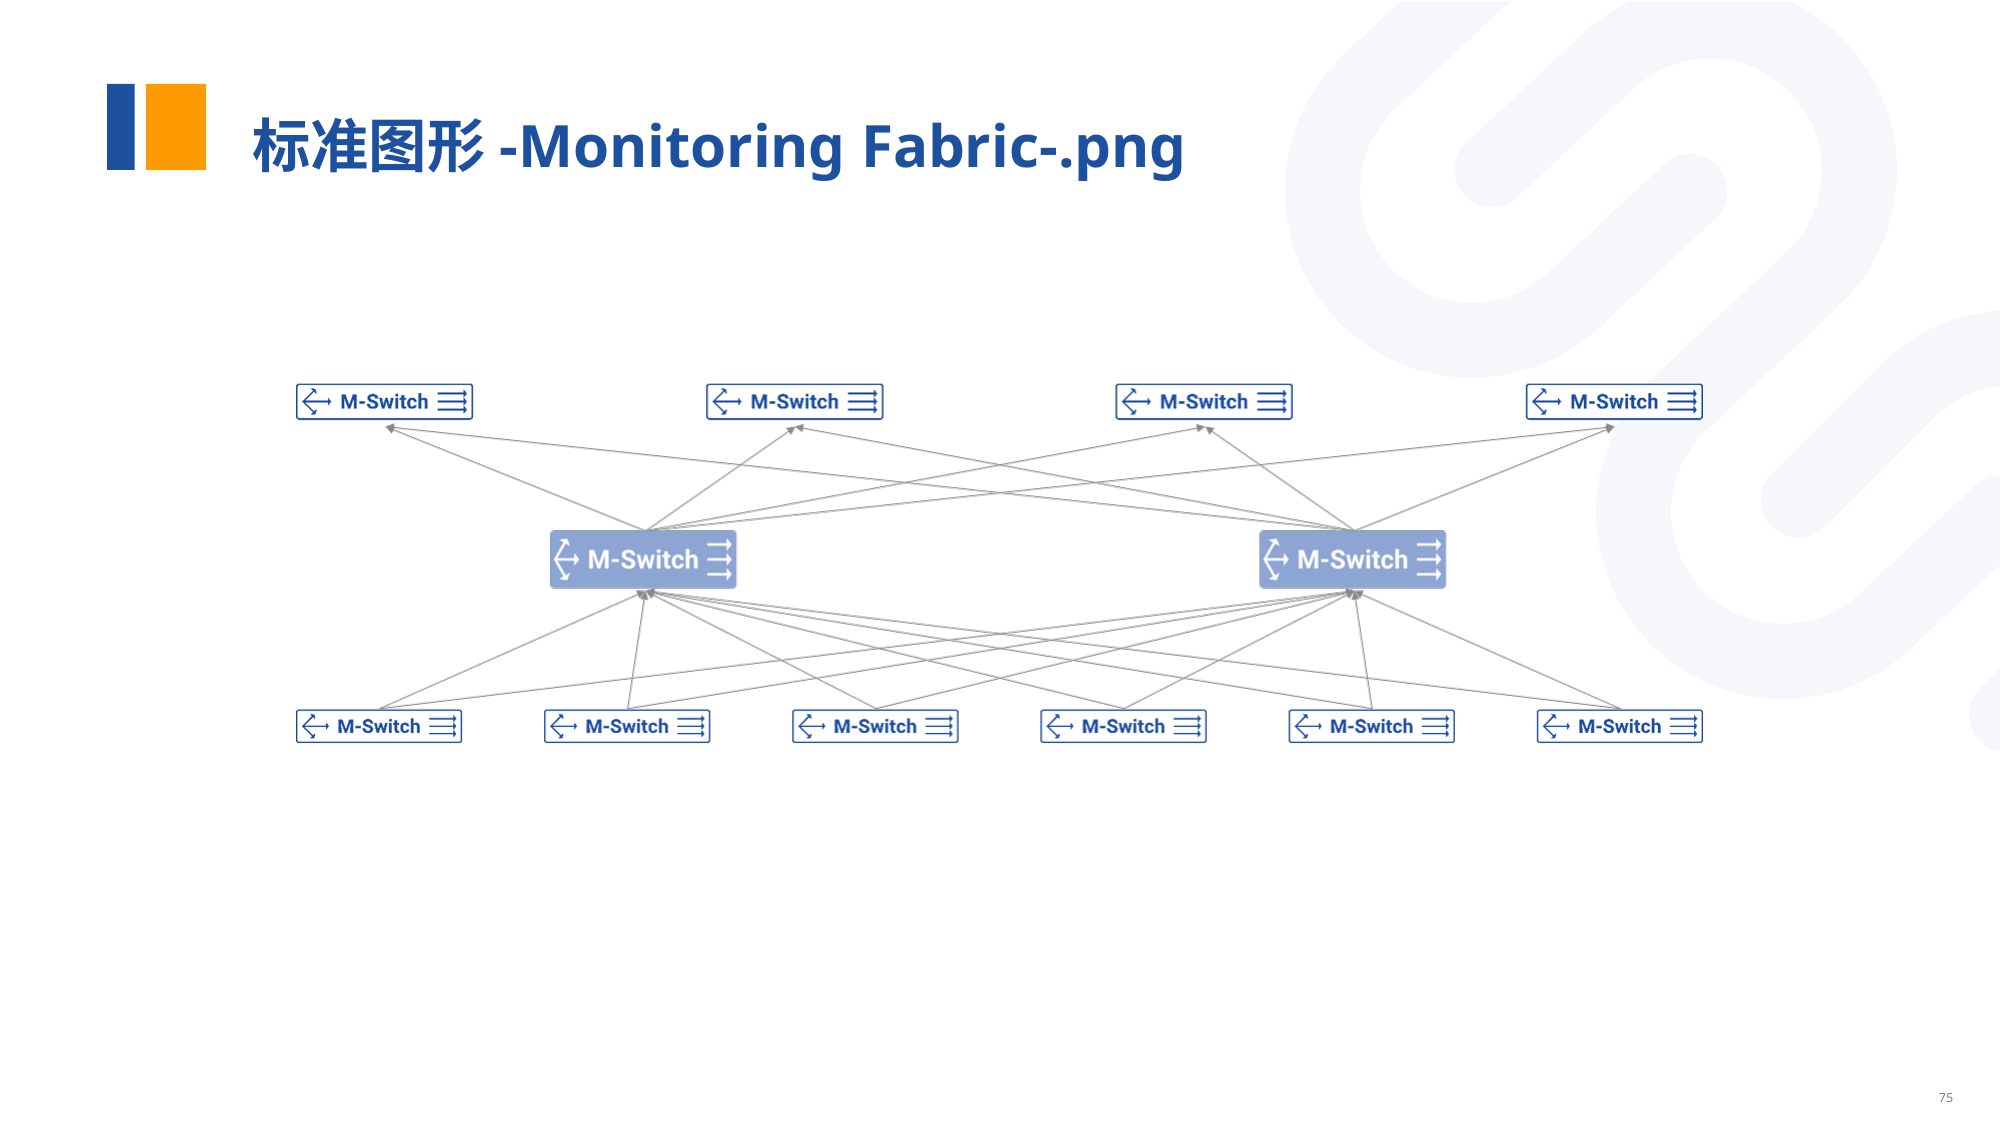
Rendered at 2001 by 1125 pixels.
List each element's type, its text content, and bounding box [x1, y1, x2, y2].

picture [296, 1, 2000, 833]
title 标准图形-Monitoring Fabric-.png [237, 53, 1911, 201]
